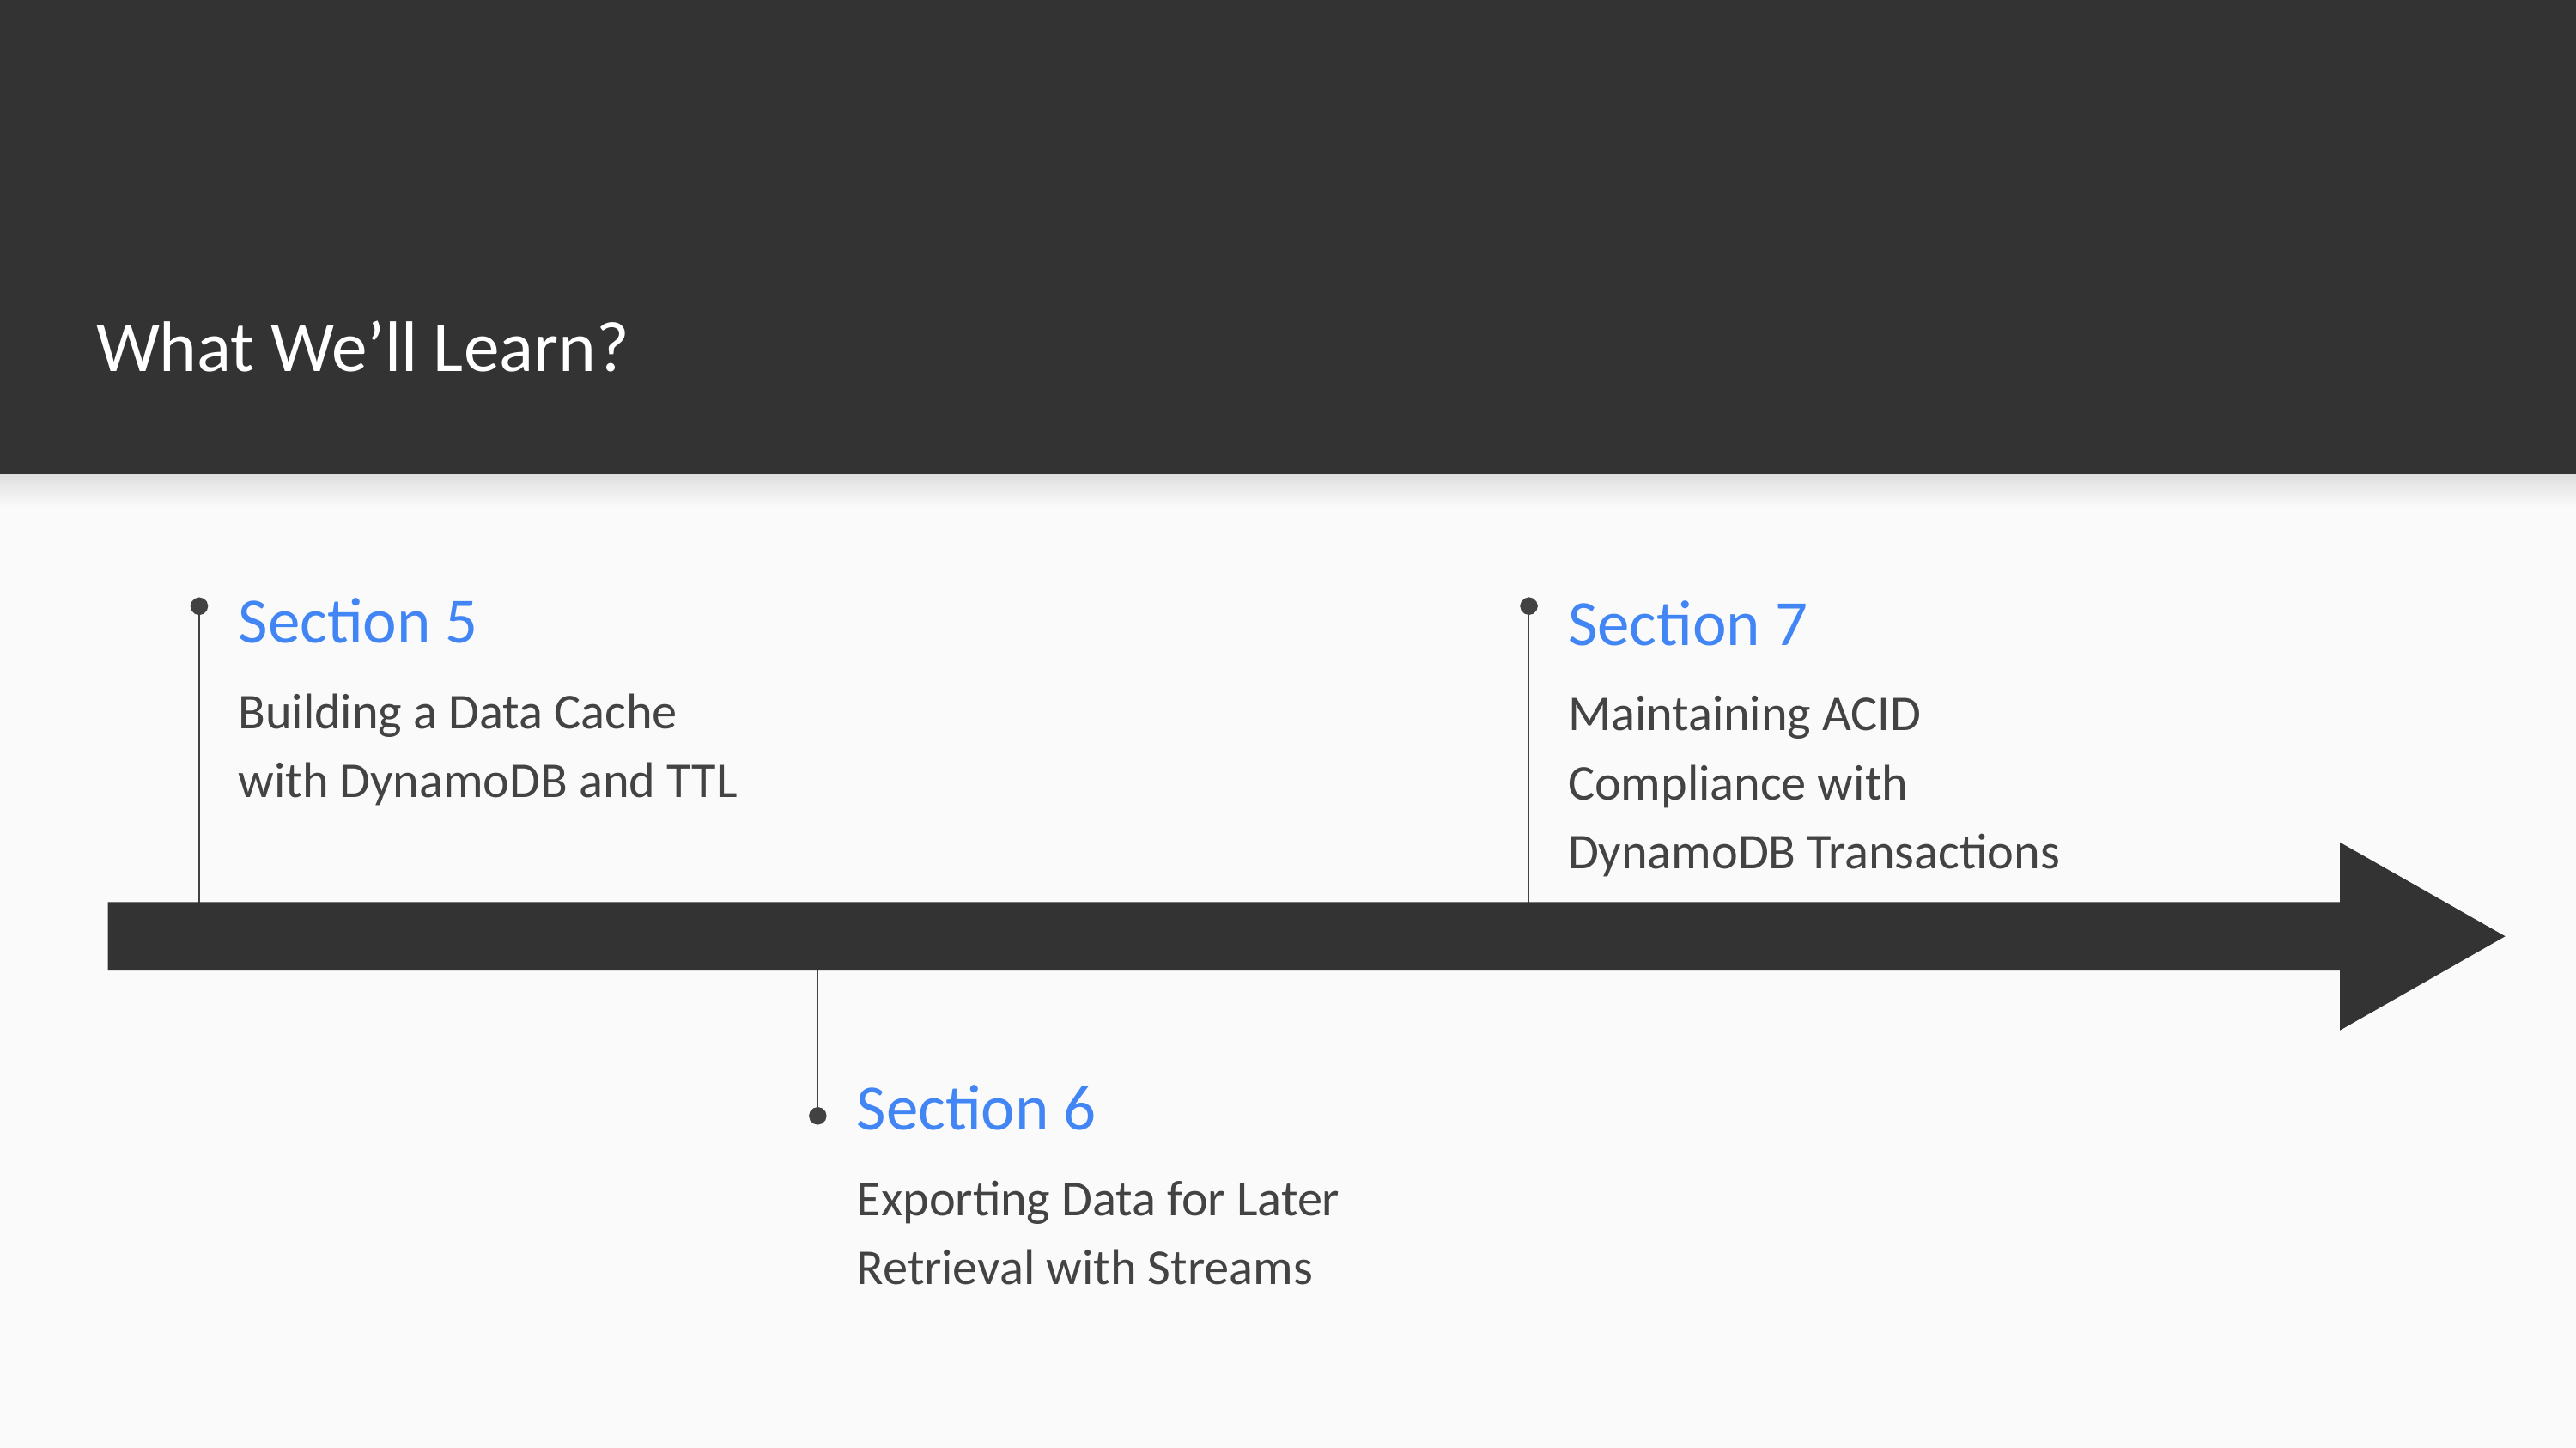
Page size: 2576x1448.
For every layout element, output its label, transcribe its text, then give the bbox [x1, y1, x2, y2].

text_box Section 7 [1541, 563, 2054, 645]
list Exporting Data for Later Retrieval with Streams [830, 1130, 1412, 1293]
title What We’ll Learn? [70, 196, 2506, 412]
title Section 6 [830, 1049, 1485, 1159]
text_box Maintaining ACID Compliance with DynamoDB Transactions [1541, 645, 2120, 809]
list Building a Data Cache with DynamoDB and TTL [212, 643, 791, 842]
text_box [107, 842, 2506, 1031]
title Section 5 [212, 562, 724, 643]
